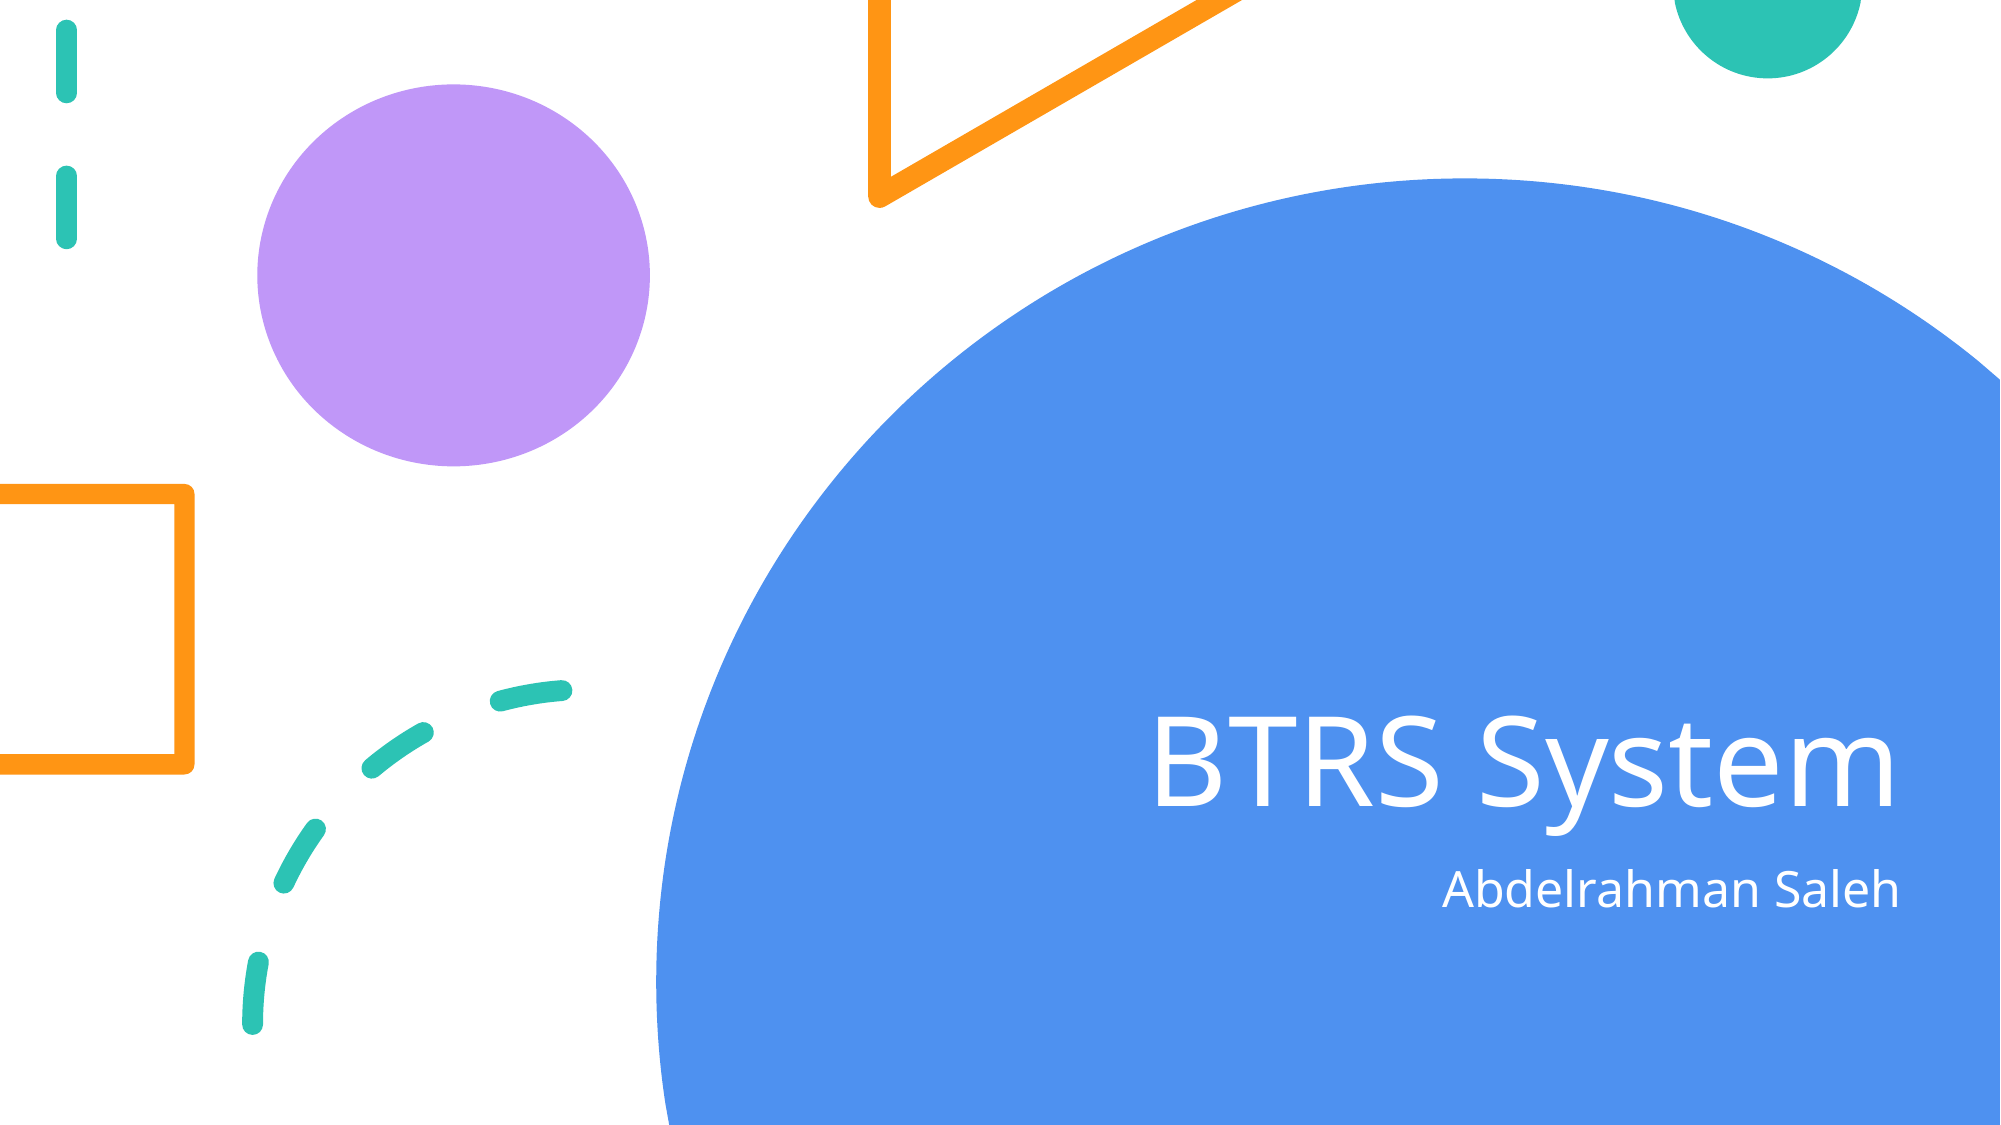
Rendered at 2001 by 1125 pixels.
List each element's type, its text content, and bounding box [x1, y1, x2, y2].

title BTRS System [835, 450, 1917, 842]
subtitle Abdelrahman Saleh [835, 856, 1917, 1020]
